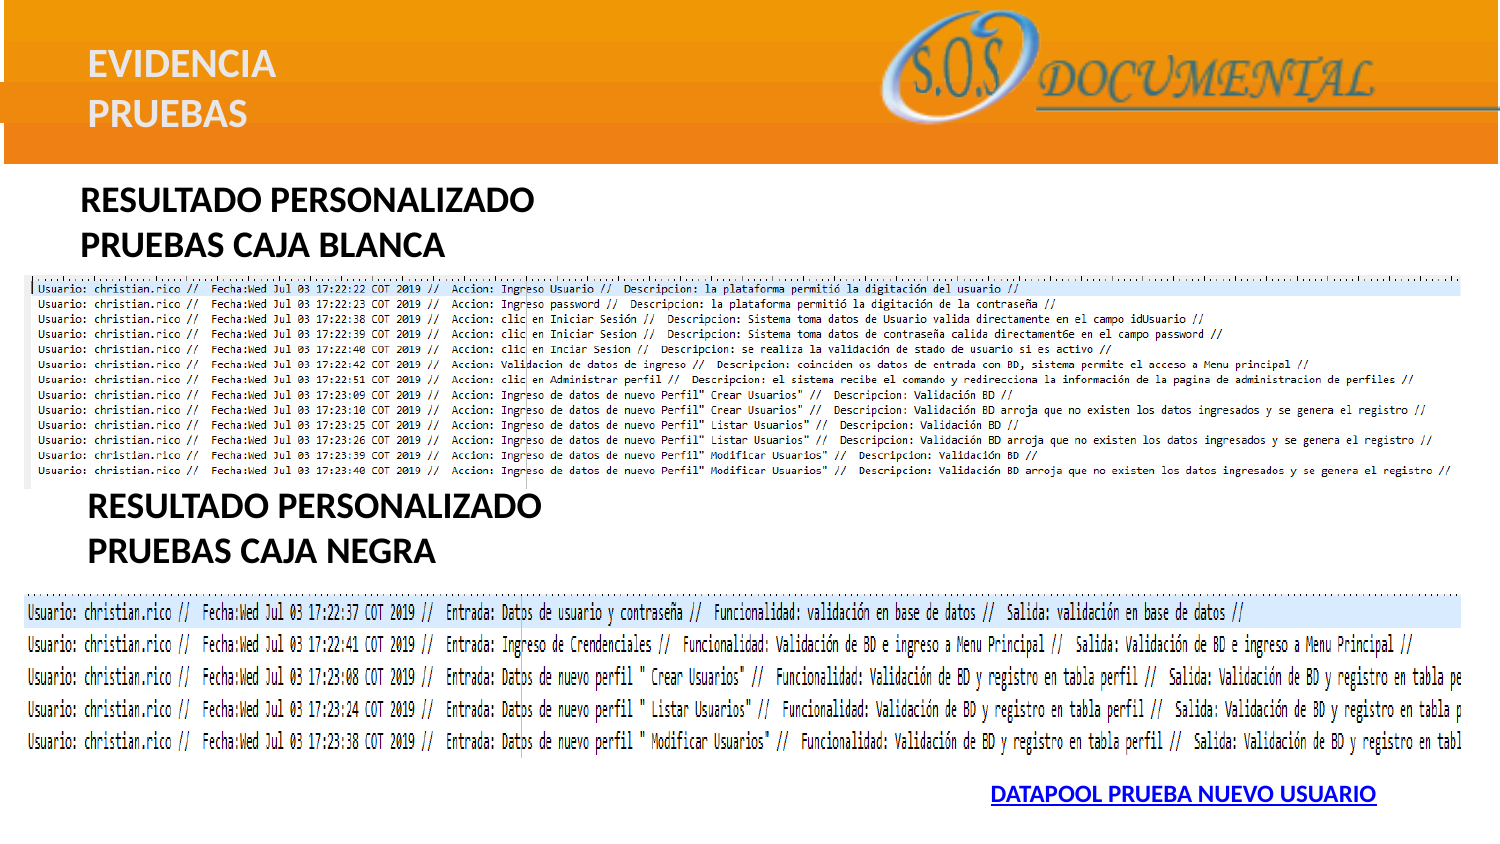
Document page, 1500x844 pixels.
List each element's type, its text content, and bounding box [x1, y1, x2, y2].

text_box RESULTADO PERSONALIZADO PRUEBAS CAJA NEGRA [72, 507, 685, 575]
text_box DATAPOOL PRUEBA NUEVO USUARIO [975, 777, 1406, 837]
picture [24, 593, 1461, 758]
text_box RESULTADO PERSONALIZADO PRUEBAS CAJA BLANCA [65, 213, 685, 257]
picture [24, 275, 1461, 489]
picture [0, 0, 1500, 164]
